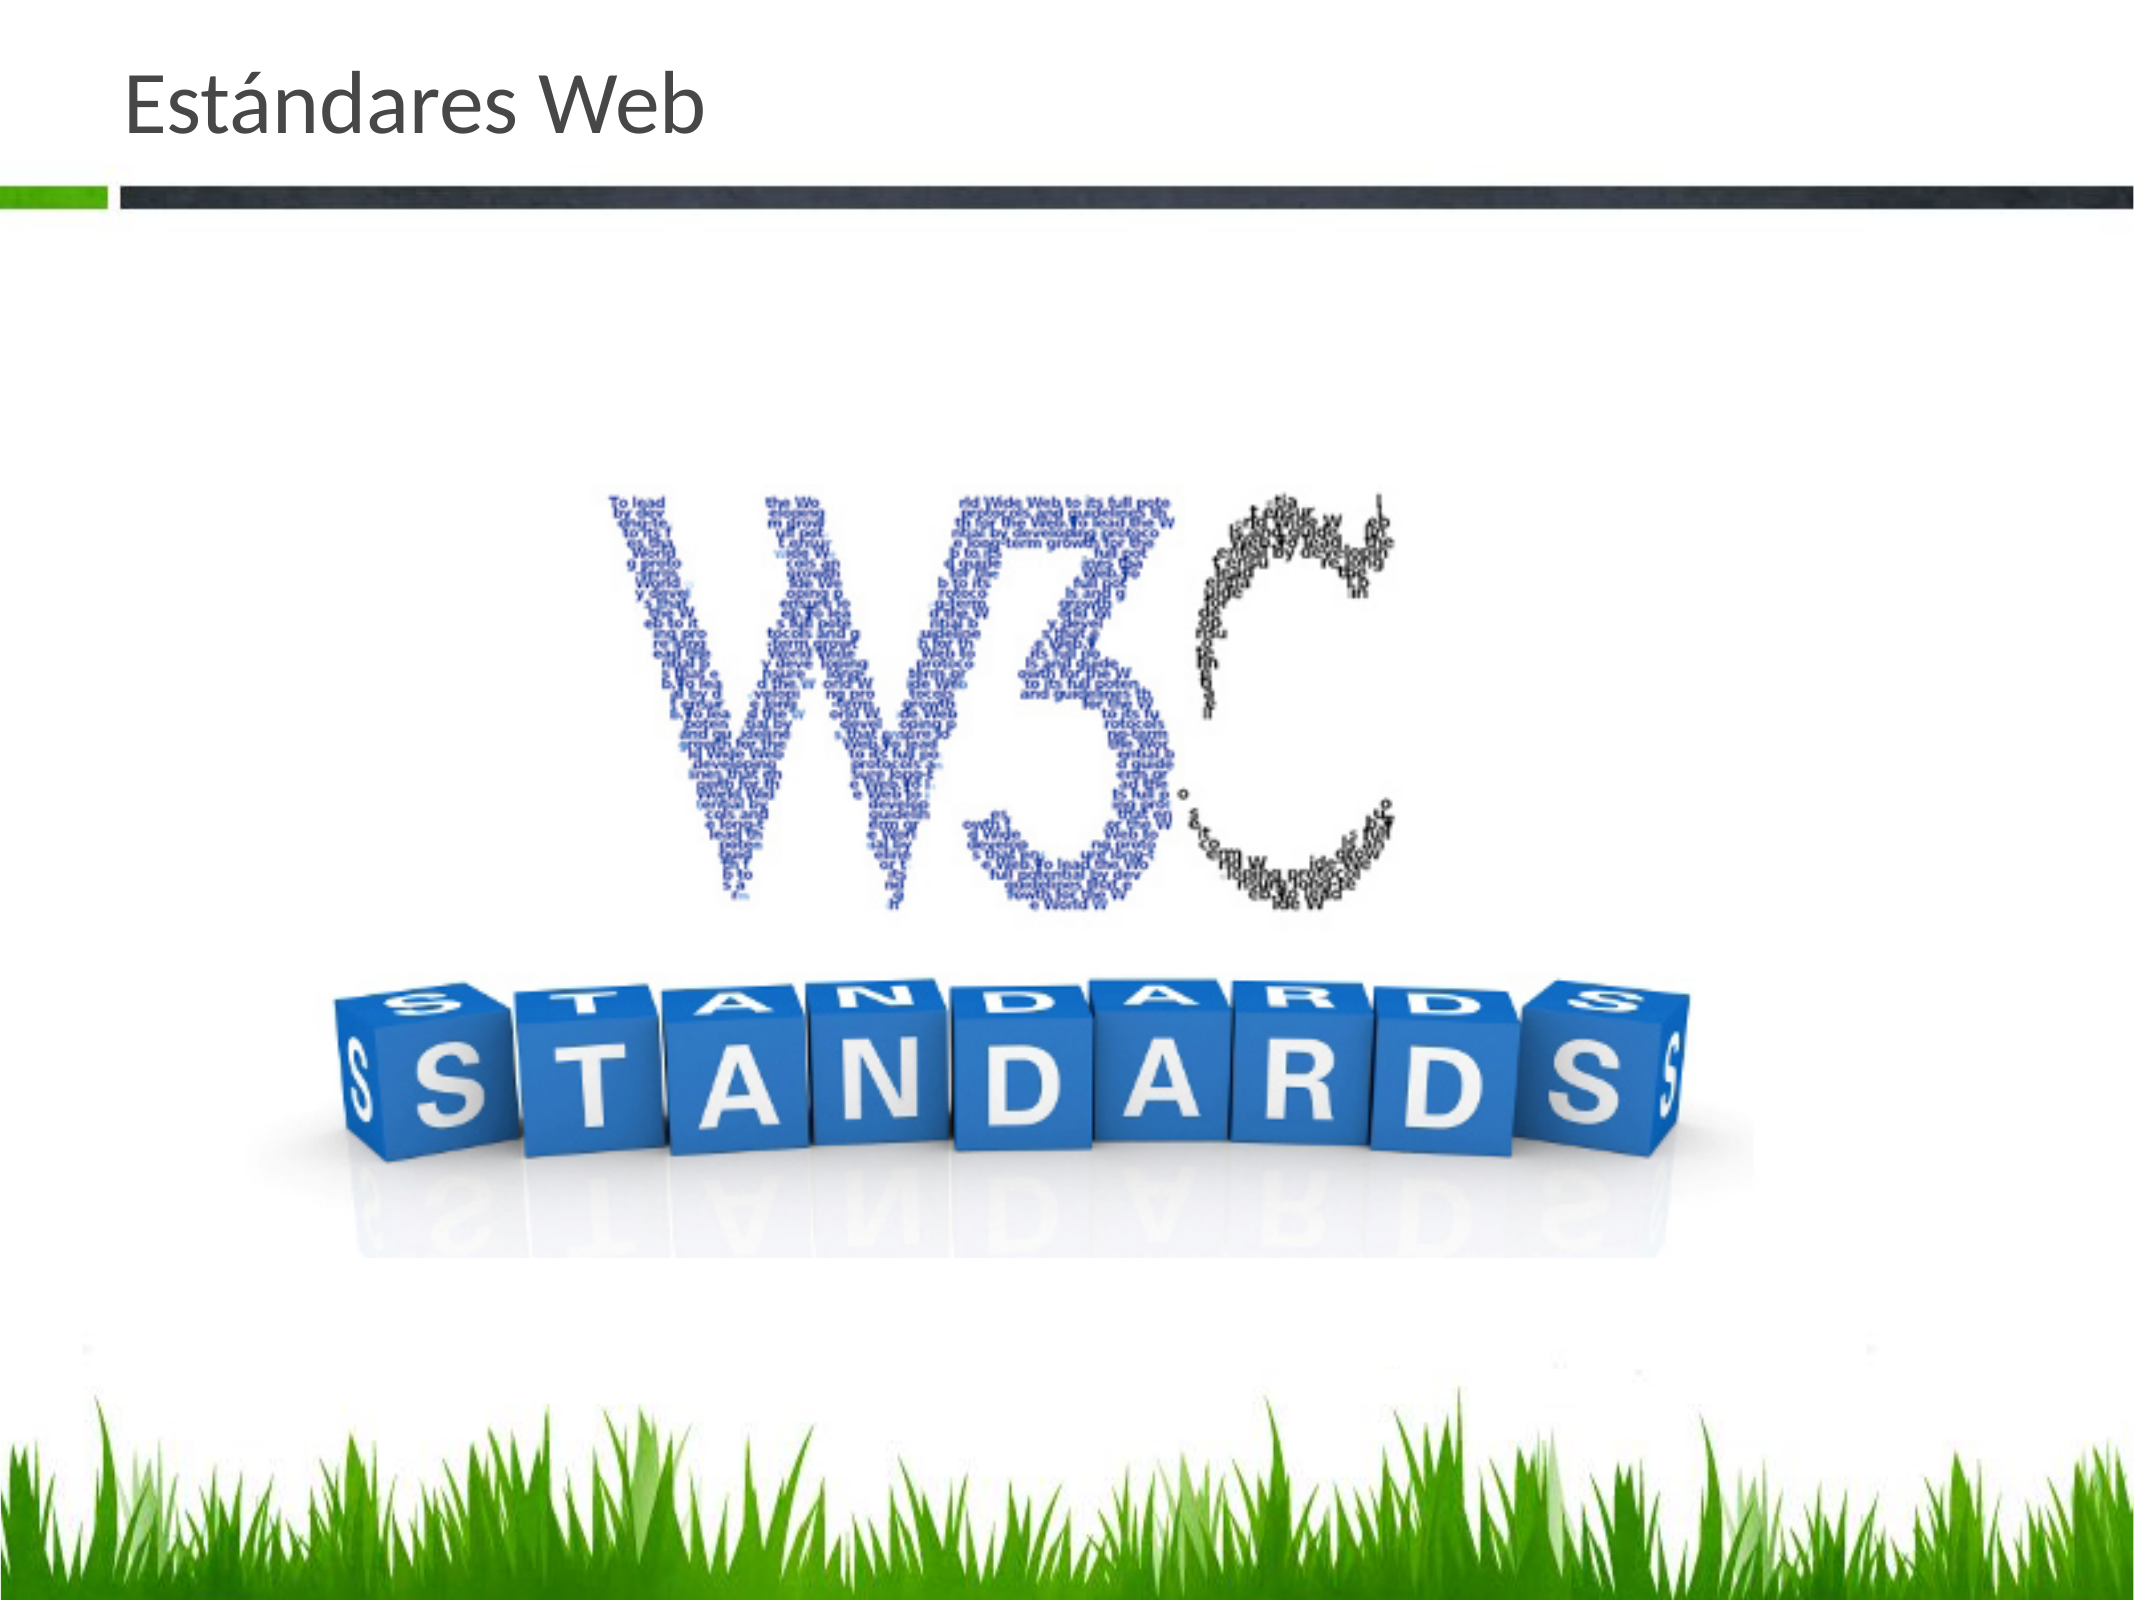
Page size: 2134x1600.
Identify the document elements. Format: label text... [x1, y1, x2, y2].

title Estándares Web [101, 17, 2063, 178]
picture [0, 0, 2134, 1600]
